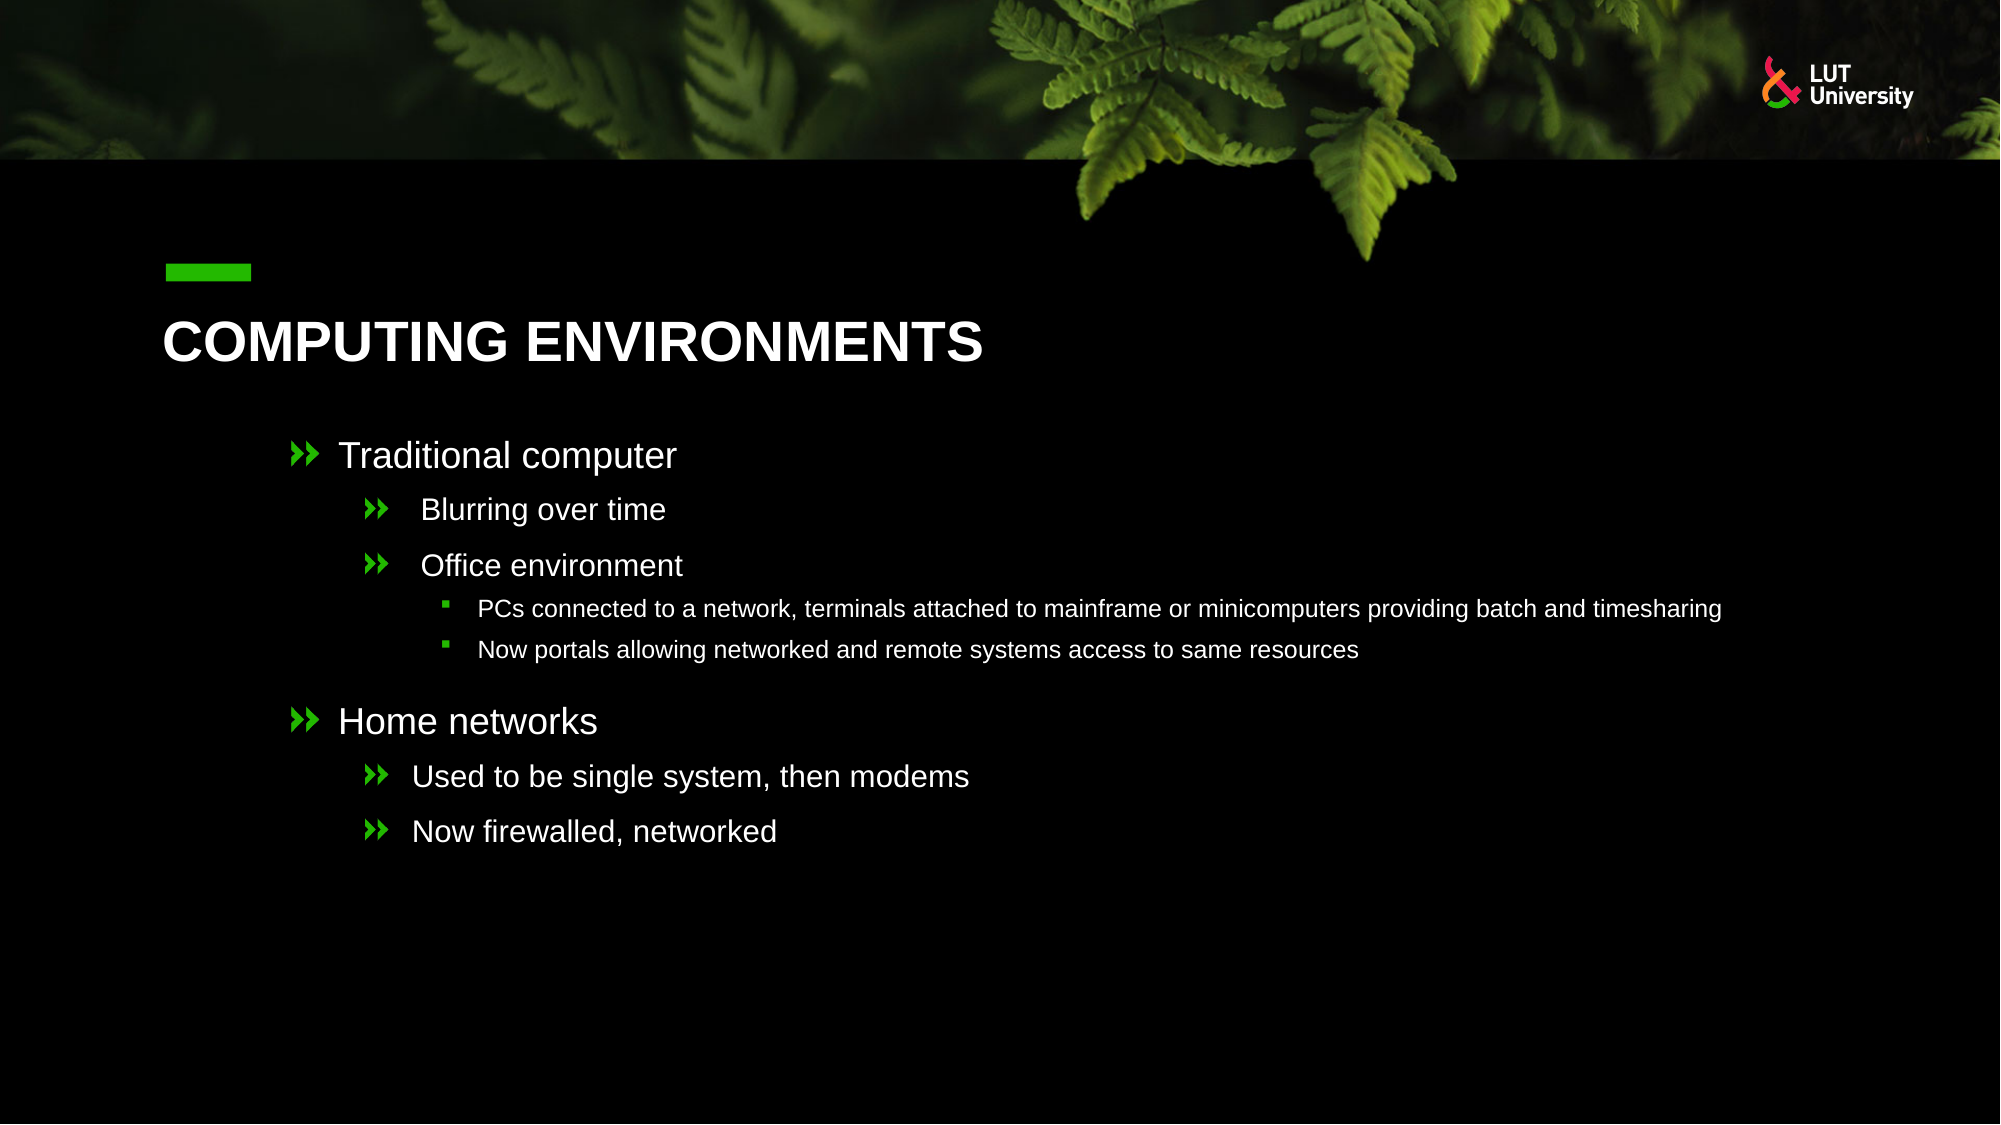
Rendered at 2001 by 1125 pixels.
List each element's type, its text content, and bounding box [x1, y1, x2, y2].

title Computing environments [147, 305, 1873, 382]
list Traditional computer Blurring over time Office environment PCs connected to a network, terminals attached to mainframe or minicomputers providing batch and timesharing Now portals allowing networked and remote systems access to same resources Home networks Used to be single system, then modems Now firewalled, networked [275, 414, 1873, 1026]
picture [0, 0, 2000, 1124]
